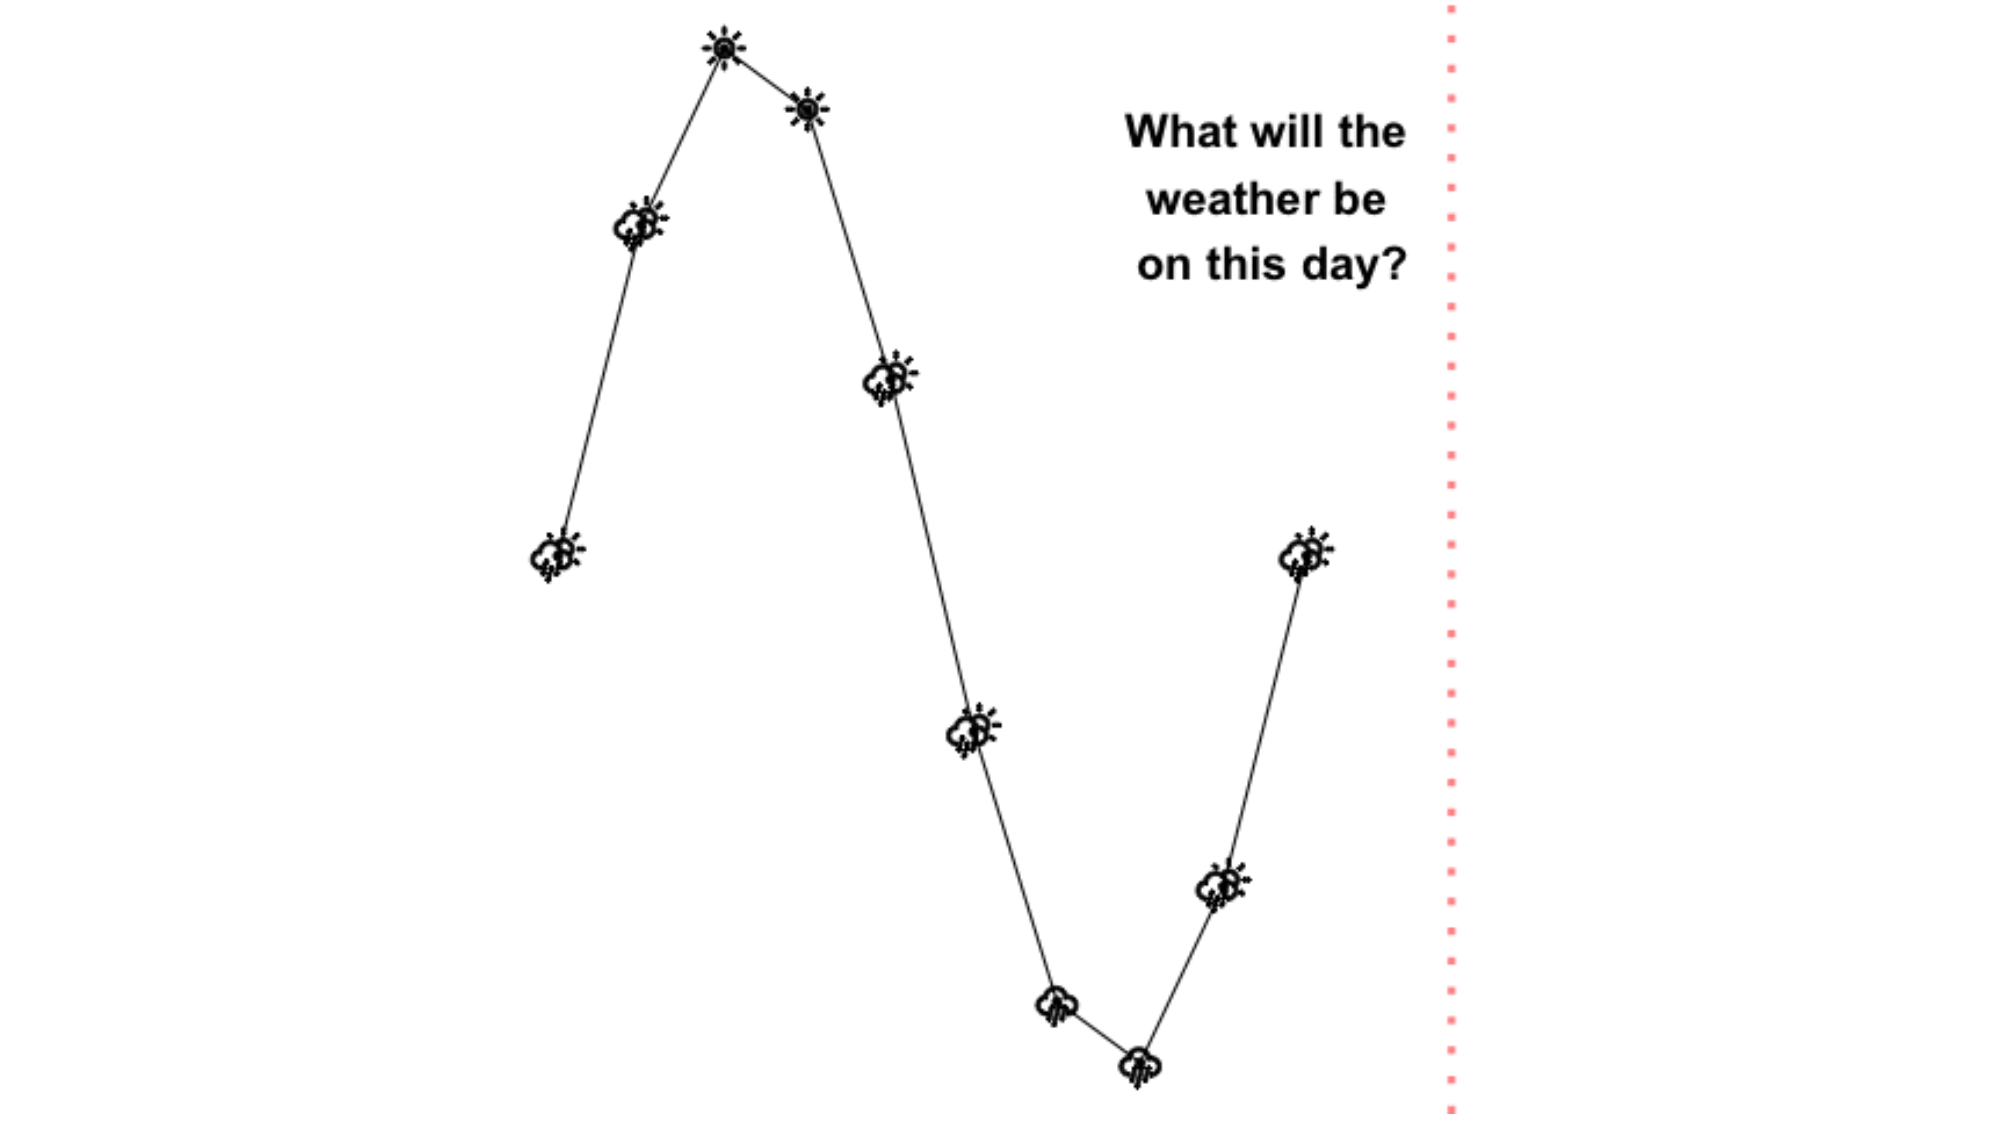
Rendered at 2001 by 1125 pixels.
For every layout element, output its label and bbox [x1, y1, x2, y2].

picture [507, 0, 1623, 1114]
